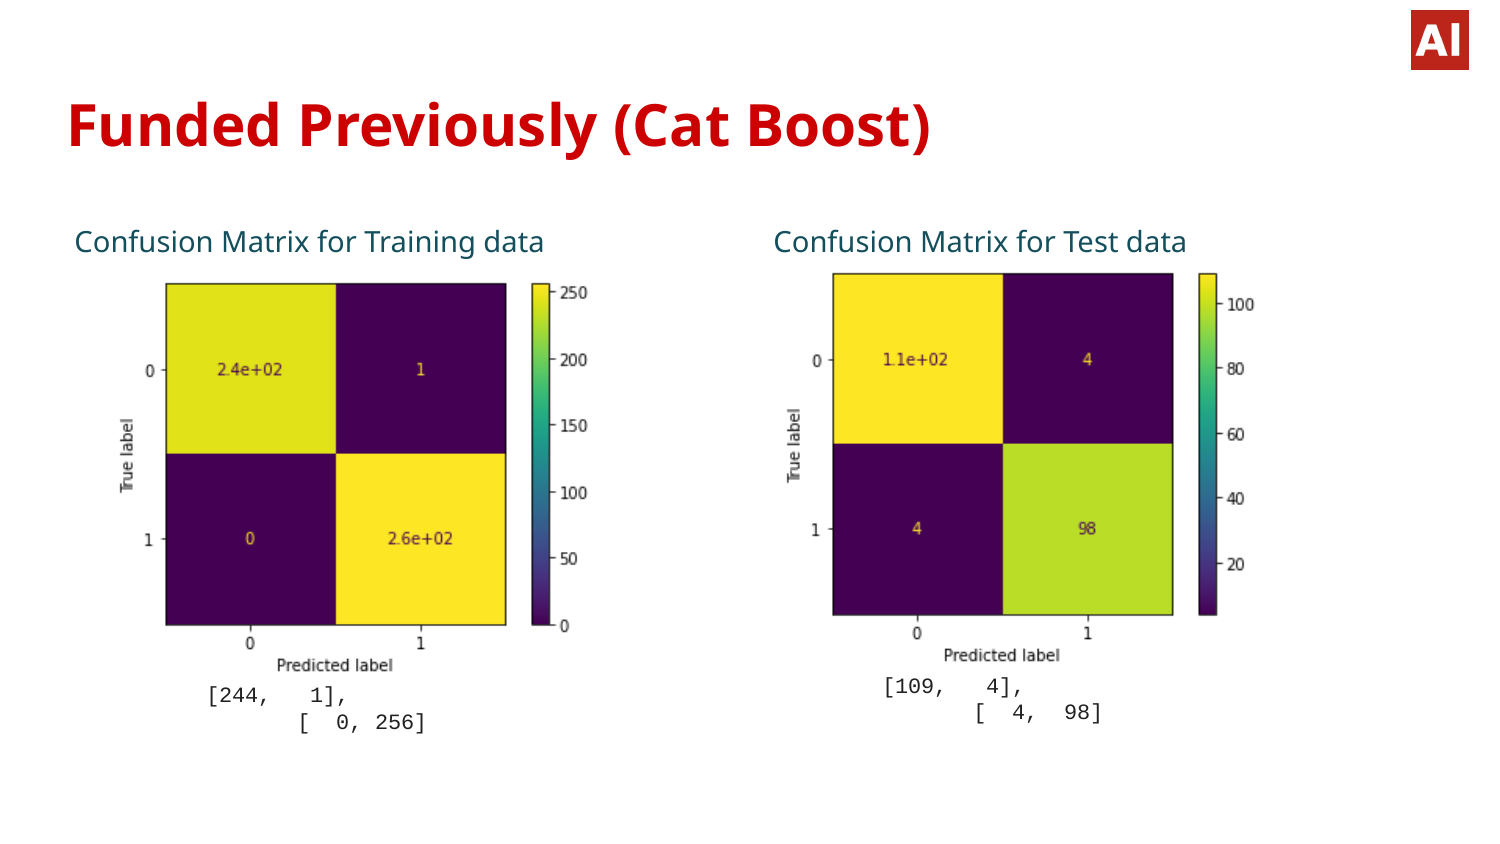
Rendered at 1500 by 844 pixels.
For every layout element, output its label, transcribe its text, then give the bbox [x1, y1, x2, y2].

picture [1411, 10, 1469, 70]
text_box Confusion Matrix for Test data [750, 208, 1385, 274]
picture [777, 264, 1266, 675]
text_box [244, 1], [ 0, 256] [191, 693, 472, 749]
title Funded Previously (Cat Boost) [51, 72, 1449, 167]
picture [110, 273, 599, 684]
text_box Confusion Matrix for Training data [51, 208, 686, 274]
text_box [109, 4], [ 4, 98] [867, 683, 1177, 740]
